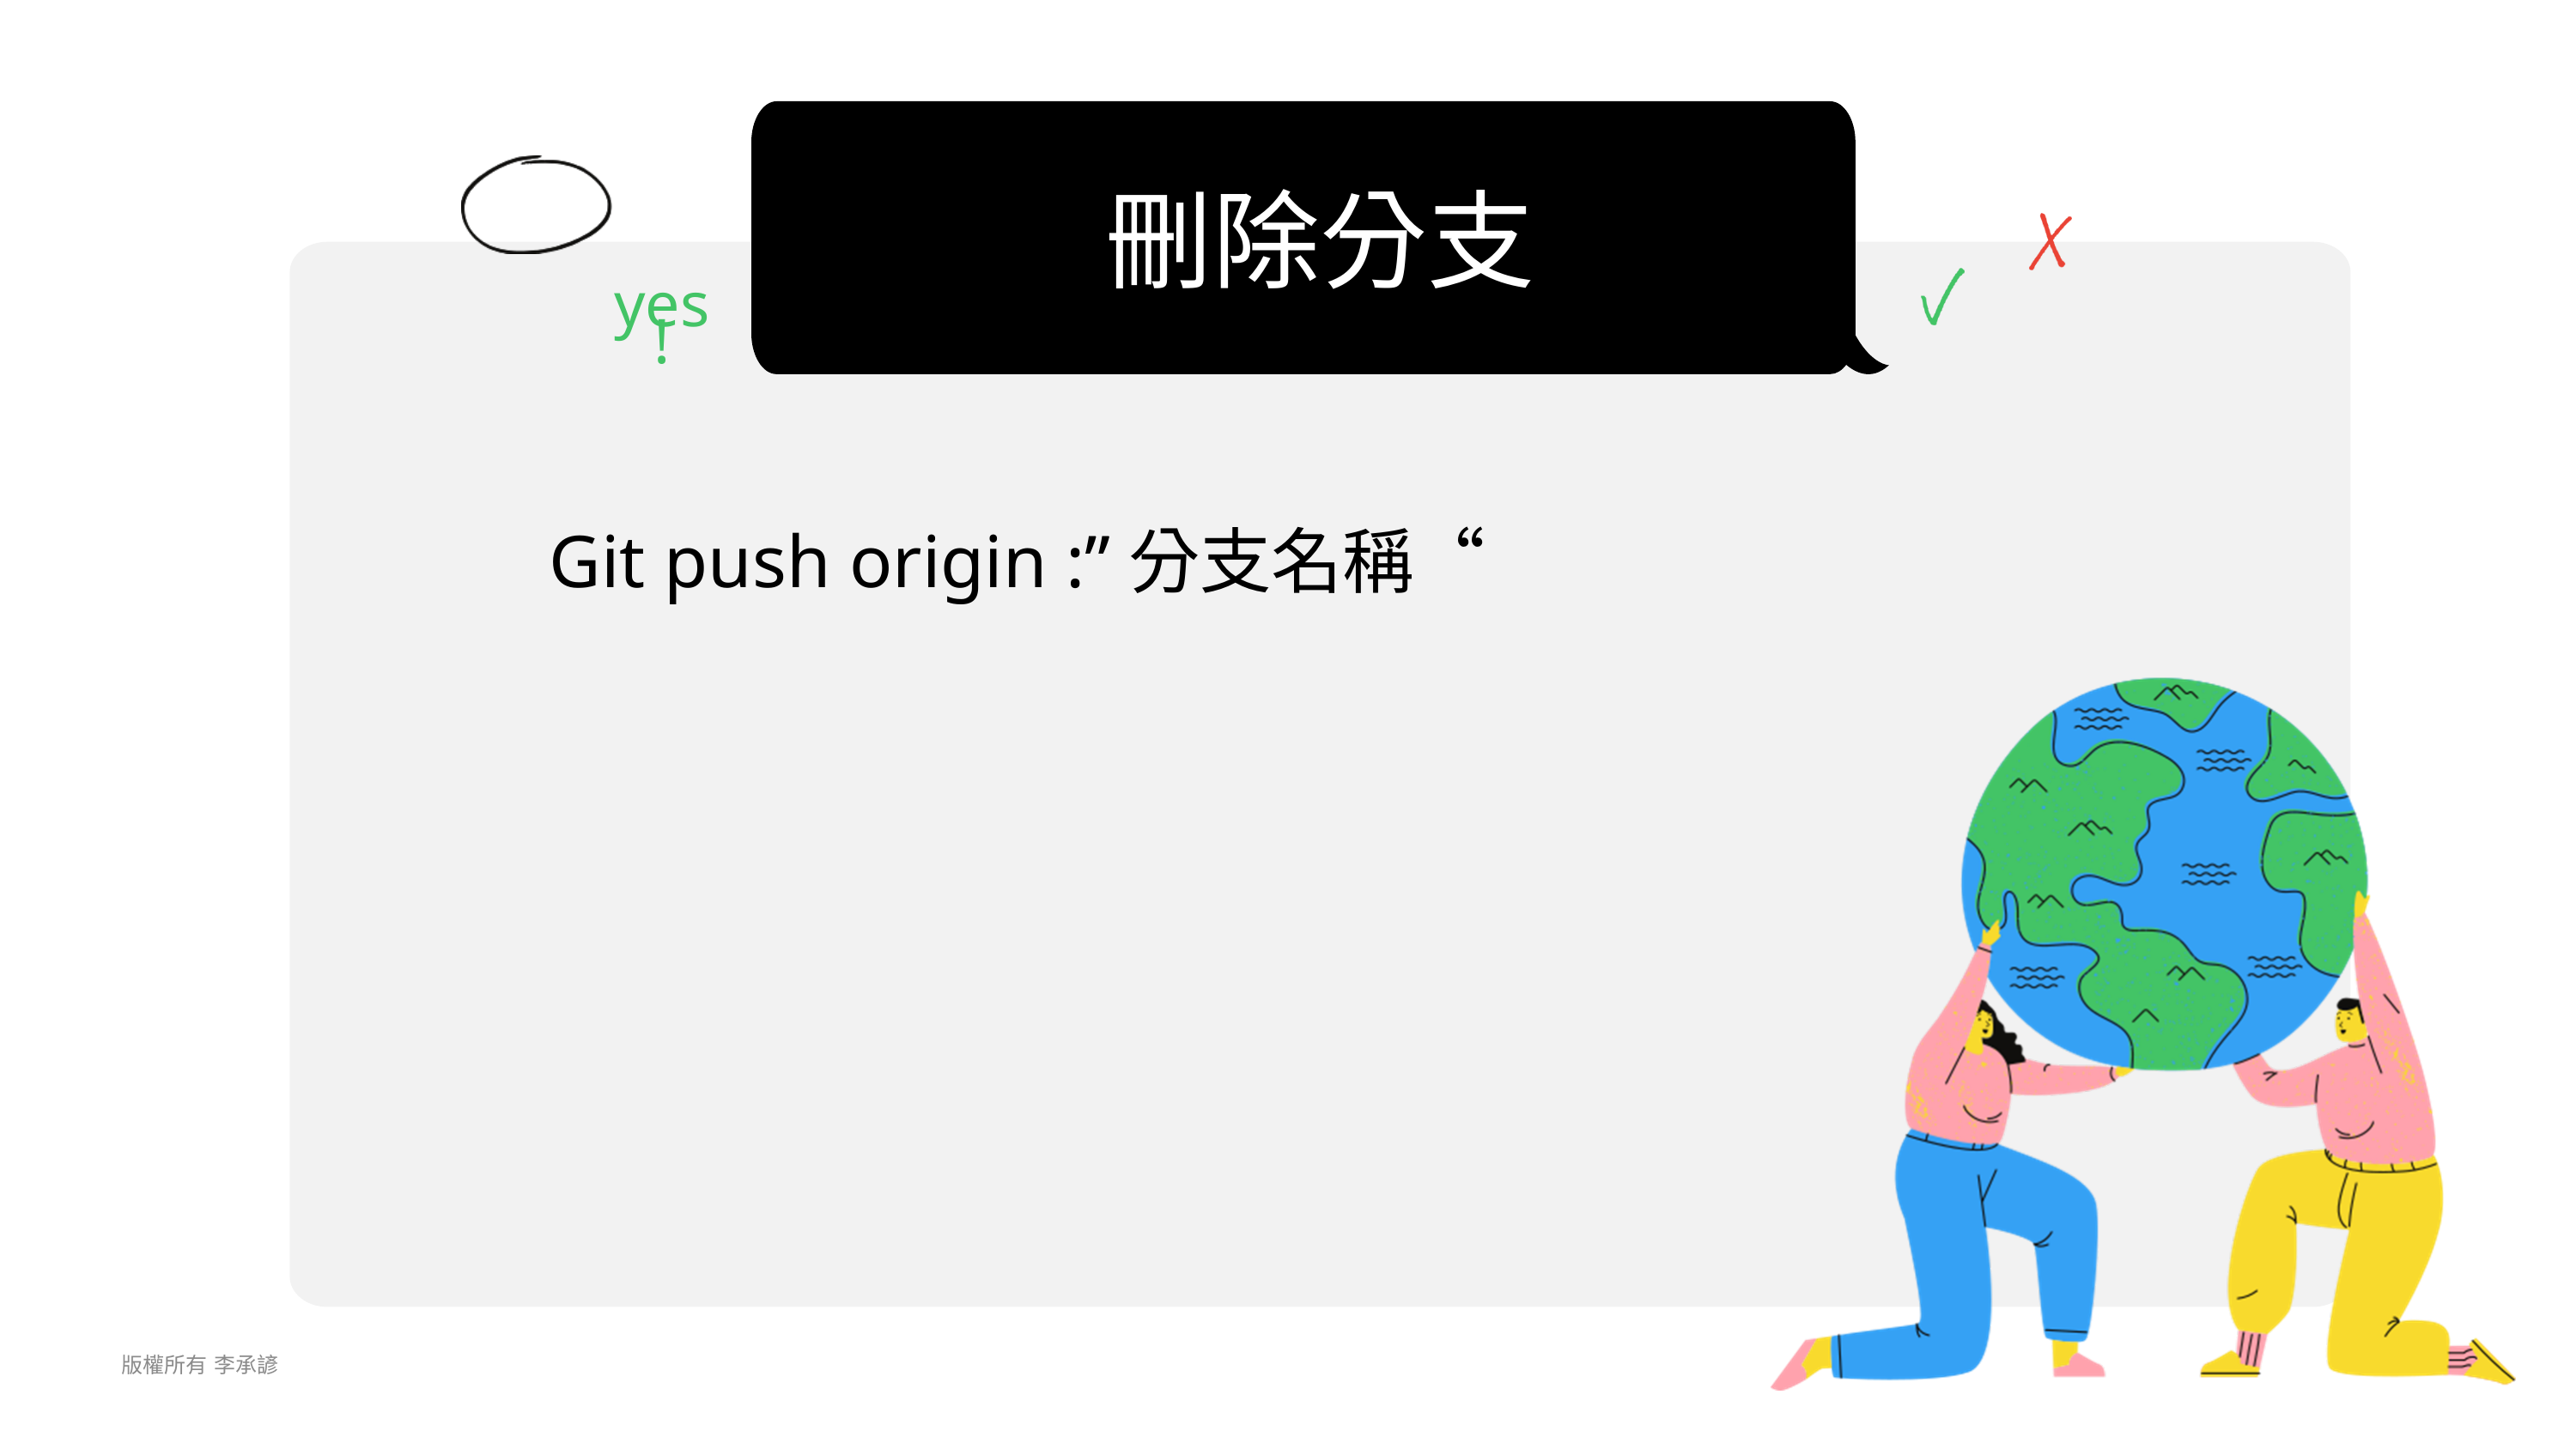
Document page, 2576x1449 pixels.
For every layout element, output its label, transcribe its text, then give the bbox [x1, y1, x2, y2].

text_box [750, 100, 1890, 383]
picture [461, 155, 613, 254]
picture [1771, 670, 2516, 1391]
footer 版權所有 李承諺 [0, 1338, 404, 1391]
picture [1921, 268, 1965, 325]
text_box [289, 241, 2351, 1307]
picture [2029, 213, 2073, 270]
